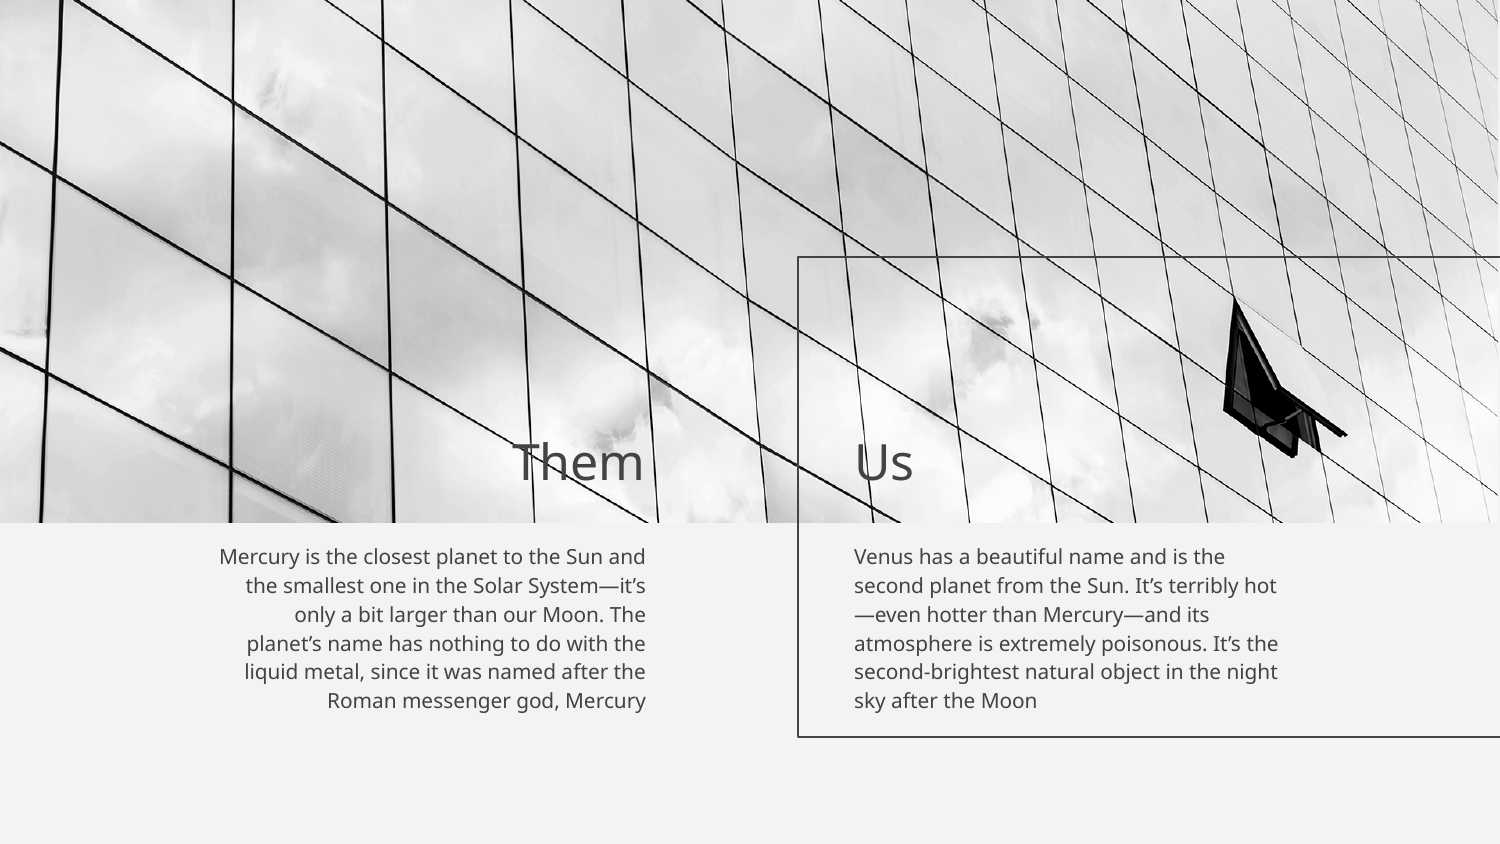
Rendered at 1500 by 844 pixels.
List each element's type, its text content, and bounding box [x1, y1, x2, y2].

subtitle Venus has a beautiful name and is the second planet from the Sun. It’s terribly hot—even hotter than Mercury—and its atmosphere is extremely poisonous. It’s the second-brightest natural object in the night sky after the Moon [839, 532, 1298, 708]
subtitle Mercury is the closest planet to the Sun and the smallest one in the Solar System—it’s only a bit larger than our Moon. The planet’s name has nothing to do with the liquid metal, since it was named after the Roman messenger god, Mercury [202, 532, 661, 708]
text_box [798, 531, 1500, 737]
picture [0, 0, 1499, 523]
